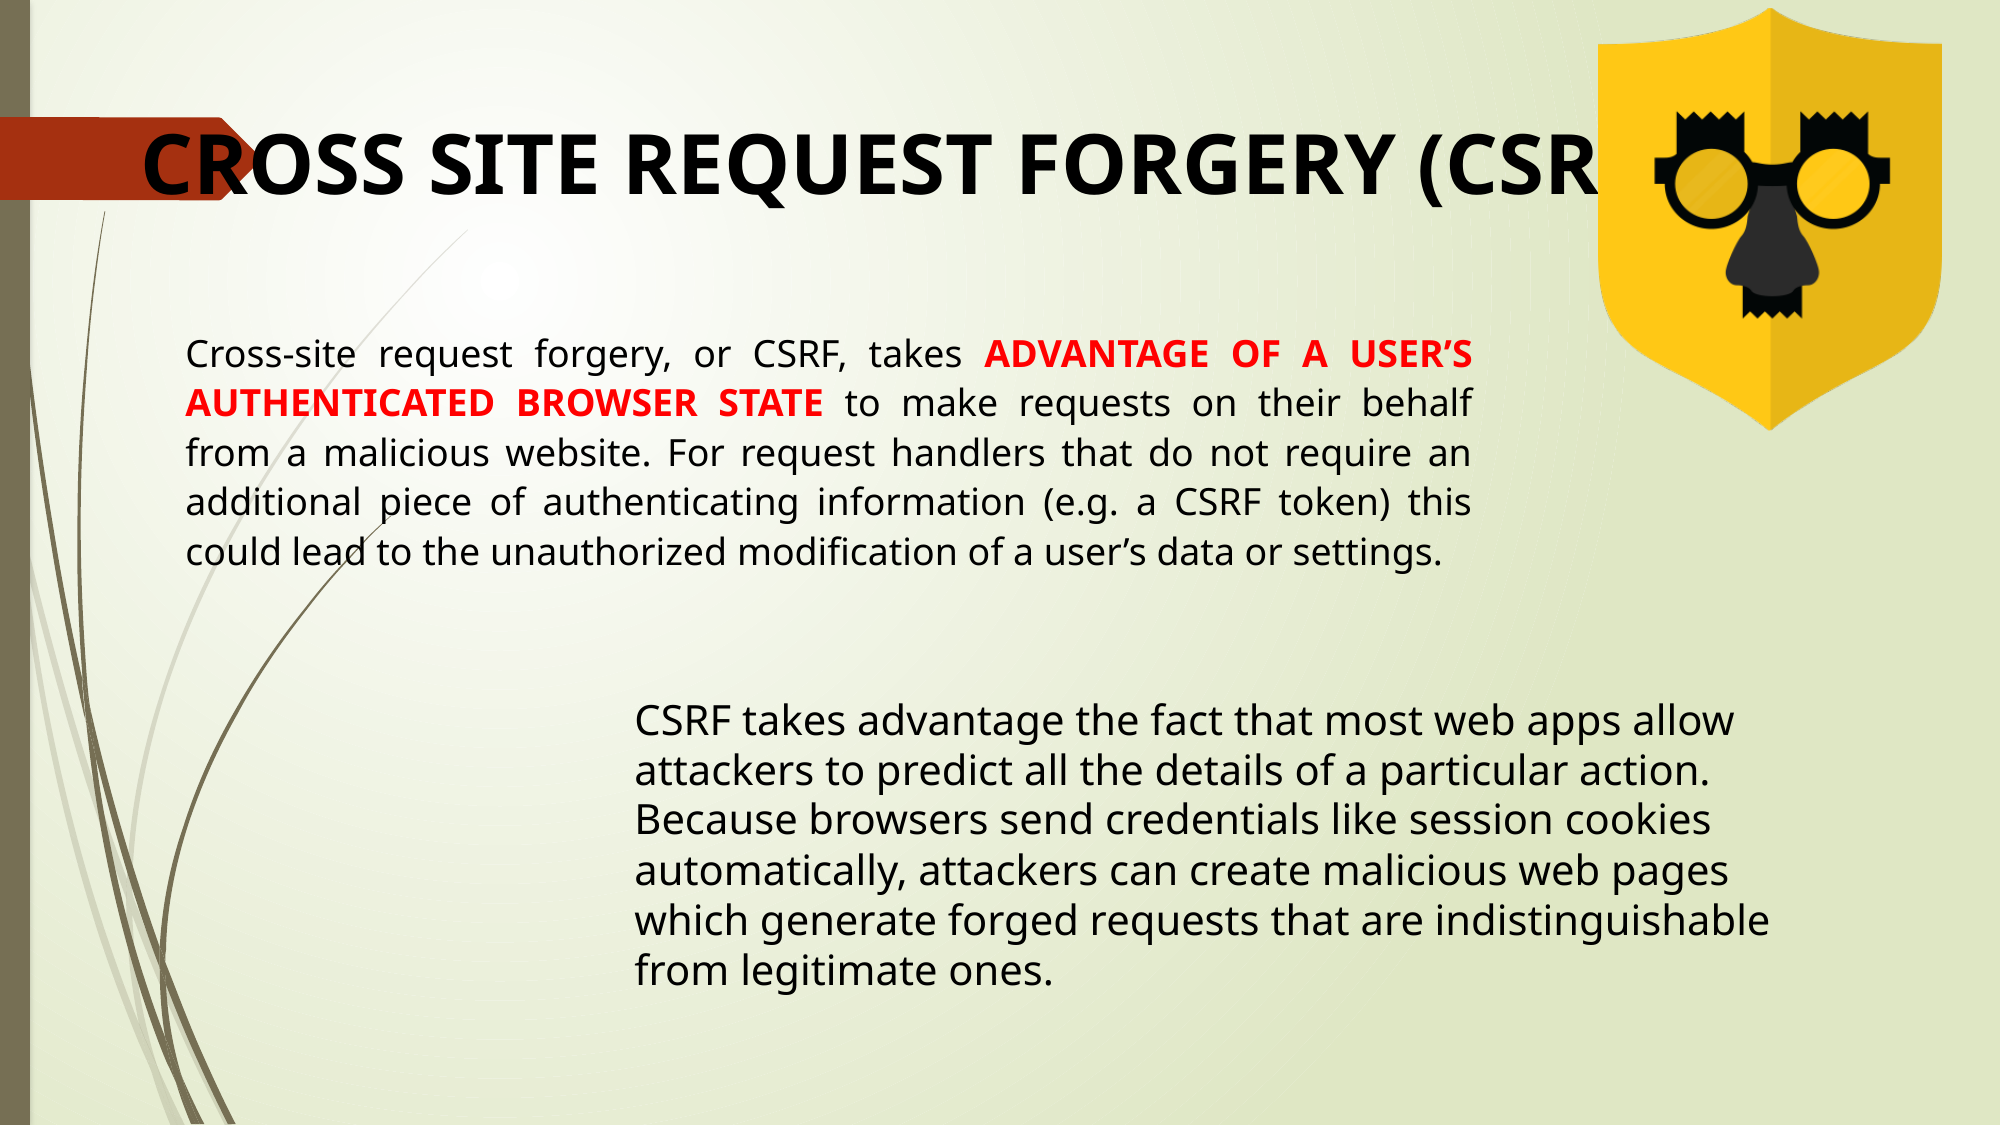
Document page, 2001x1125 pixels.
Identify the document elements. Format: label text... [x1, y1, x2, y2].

picture [1598, 7, 1942, 433]
text_box CROSS SITE REQUEST FORGERY (CSRF) [126, 103, 1593, 219]
text_box Cross-site request forgery, or CSRF, takes ADVANTAGE OF A USER’S AUTHENTICATED BROWSER STATE to make requests on their behalf from a malicious website. For request handlers that do not require an additional piece of authenticating information (e.g. a CSRF token) this could lead to the unauthorized modification of a user’s data or settings. [170, 317, 1489, 581]
text_box CSRF takes advantage the fact that most web apps allow attackers to predict all the details of a particular action. Because browsers send credentials like session cookies automatically, attackers can create malicious web pages which generate forged requests that are indistinguishable from legitimate ones. [619, 685, 1845, 1001]
